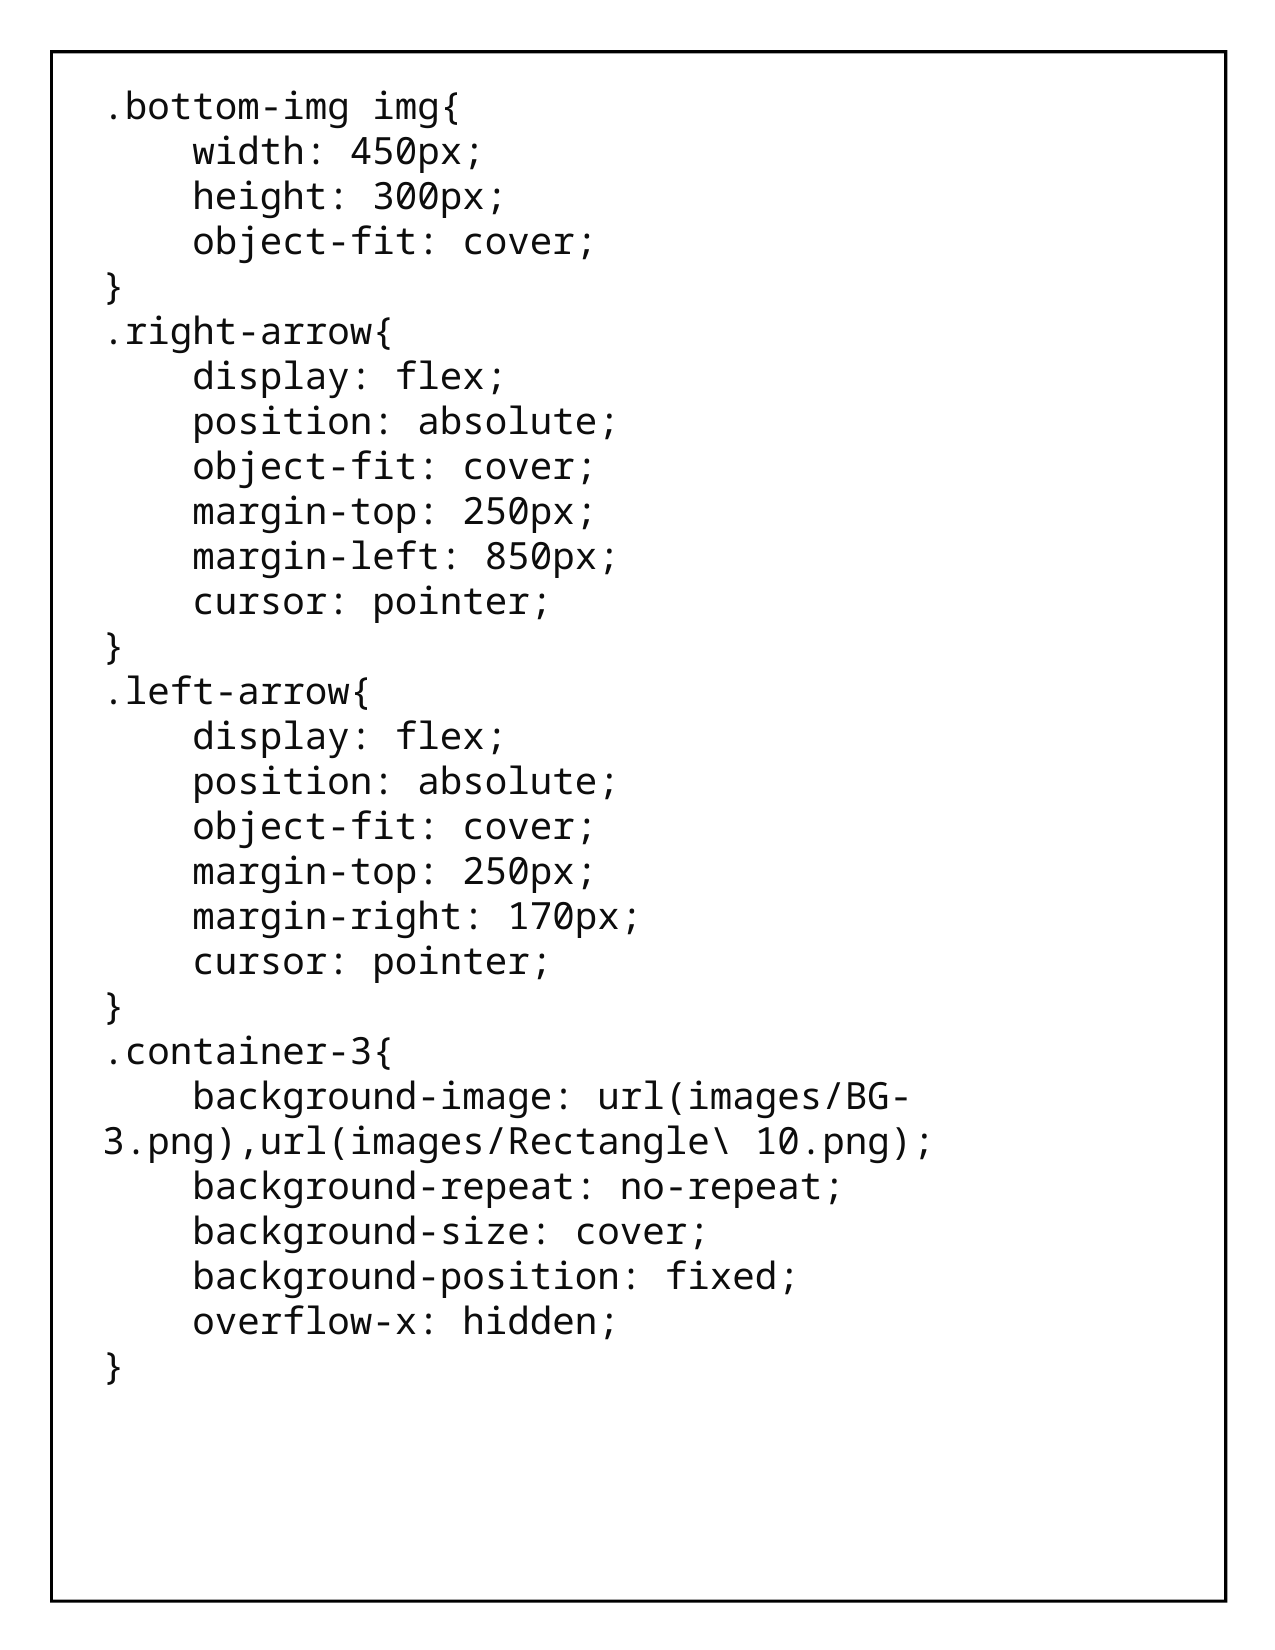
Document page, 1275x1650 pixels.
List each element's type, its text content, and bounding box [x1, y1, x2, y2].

text_box .bottom-img img{ width: 450px; height: 300px; object-fit: cover; } .right-arrow{ display: flex; position: absolute; object-fit: cover; margin-top: 250px; margin-left: 850px; cursor: pointer; } .left-arrow{ display: flex; position: absolute; object-fit: cover; margin-top: 250px; margin-right: 170px; cursor: pointer; } .container-3{ background-image: url(images/BG-3.png),url(images/Rectangle\ 10.png); background-repeat: no-repeat; background-size: cover; background-position: fixed; overflow-x: hidden; } [87, 74, 1125, 1440]
text_box [50, 50, 1228, 1603]
